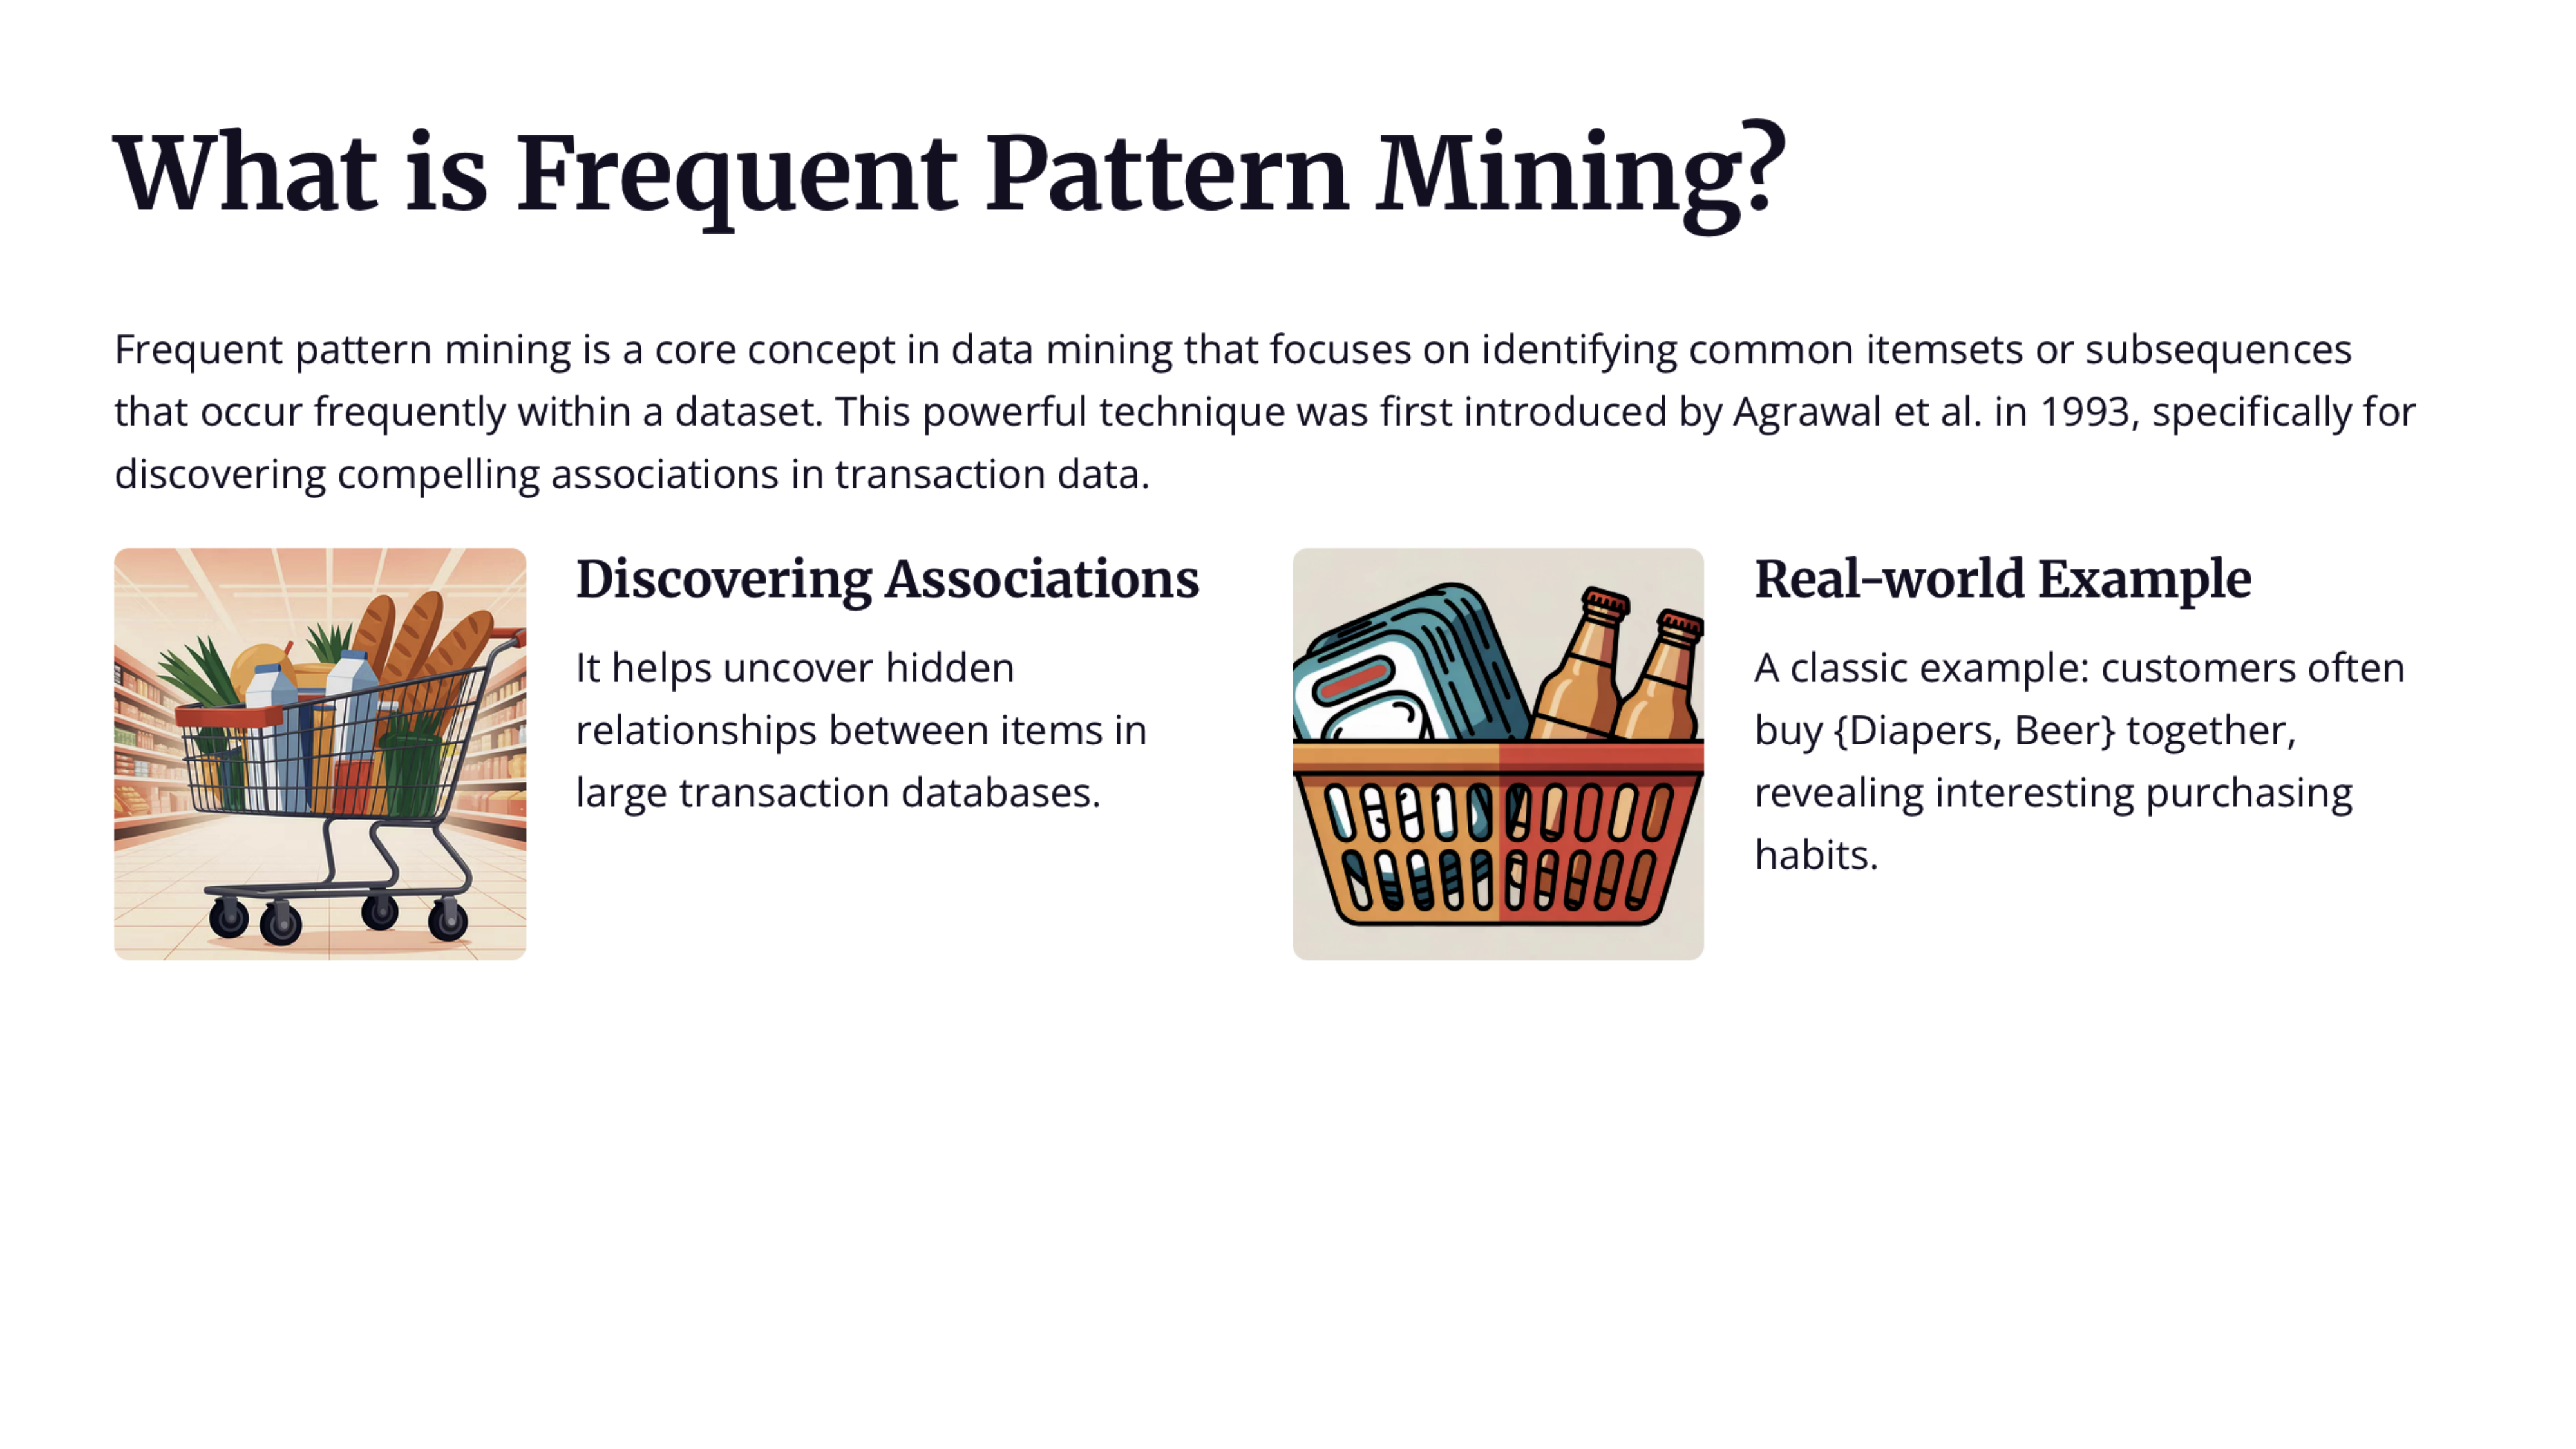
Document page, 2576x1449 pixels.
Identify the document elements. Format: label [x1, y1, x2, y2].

picture [0, 15, 2544, 1058]
